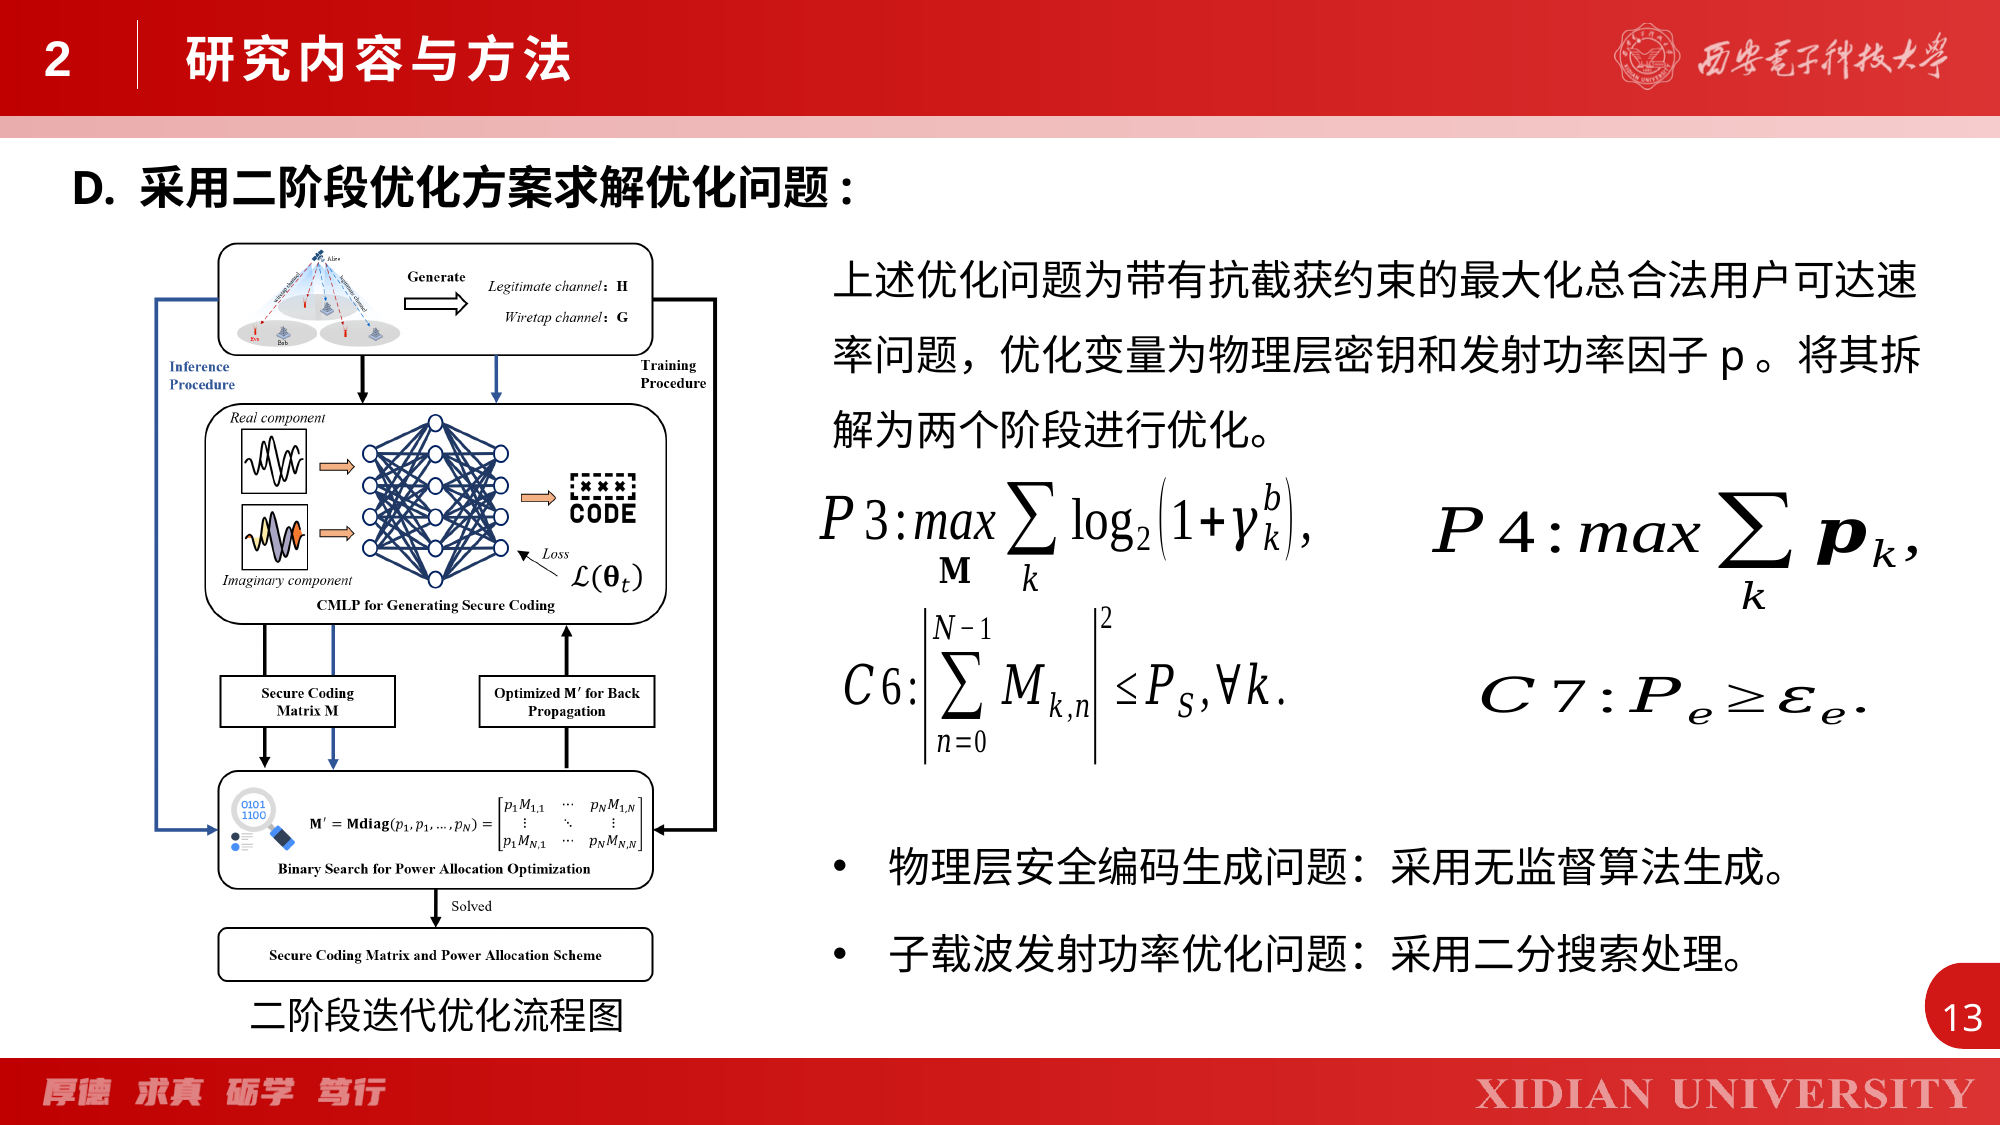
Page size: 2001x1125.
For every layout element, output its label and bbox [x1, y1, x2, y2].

picture [137, 234, 735, 984]
text_box [21, 22, 1975, 1125]
text_box [0, 0, 2000, 1125]
